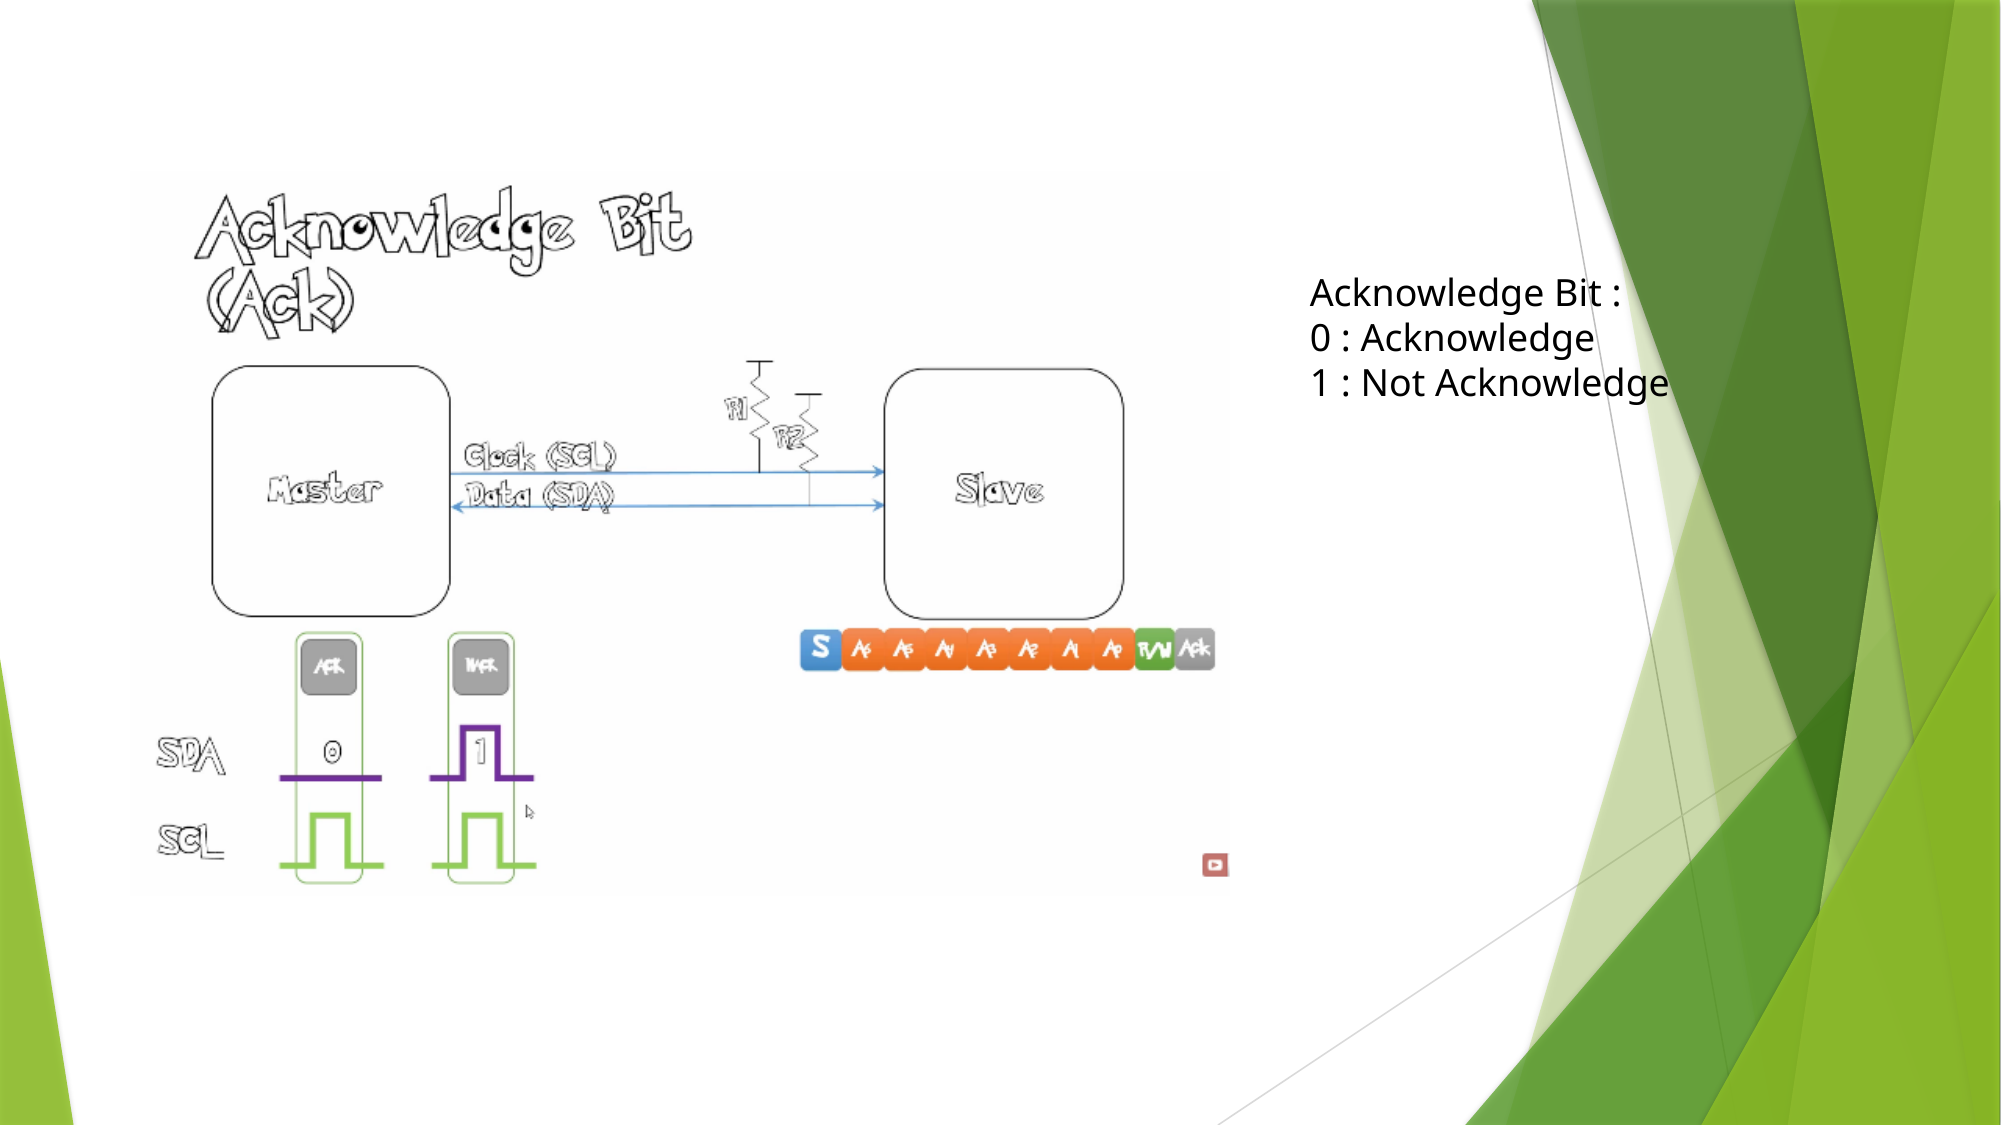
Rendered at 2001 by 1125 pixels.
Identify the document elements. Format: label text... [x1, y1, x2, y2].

picture [130, 170, 1231, 899]
text_box Acknowledge Bit : 0 : Acknowledge 1 : Not Acknowledge [1295, 261, 1705, 412]
